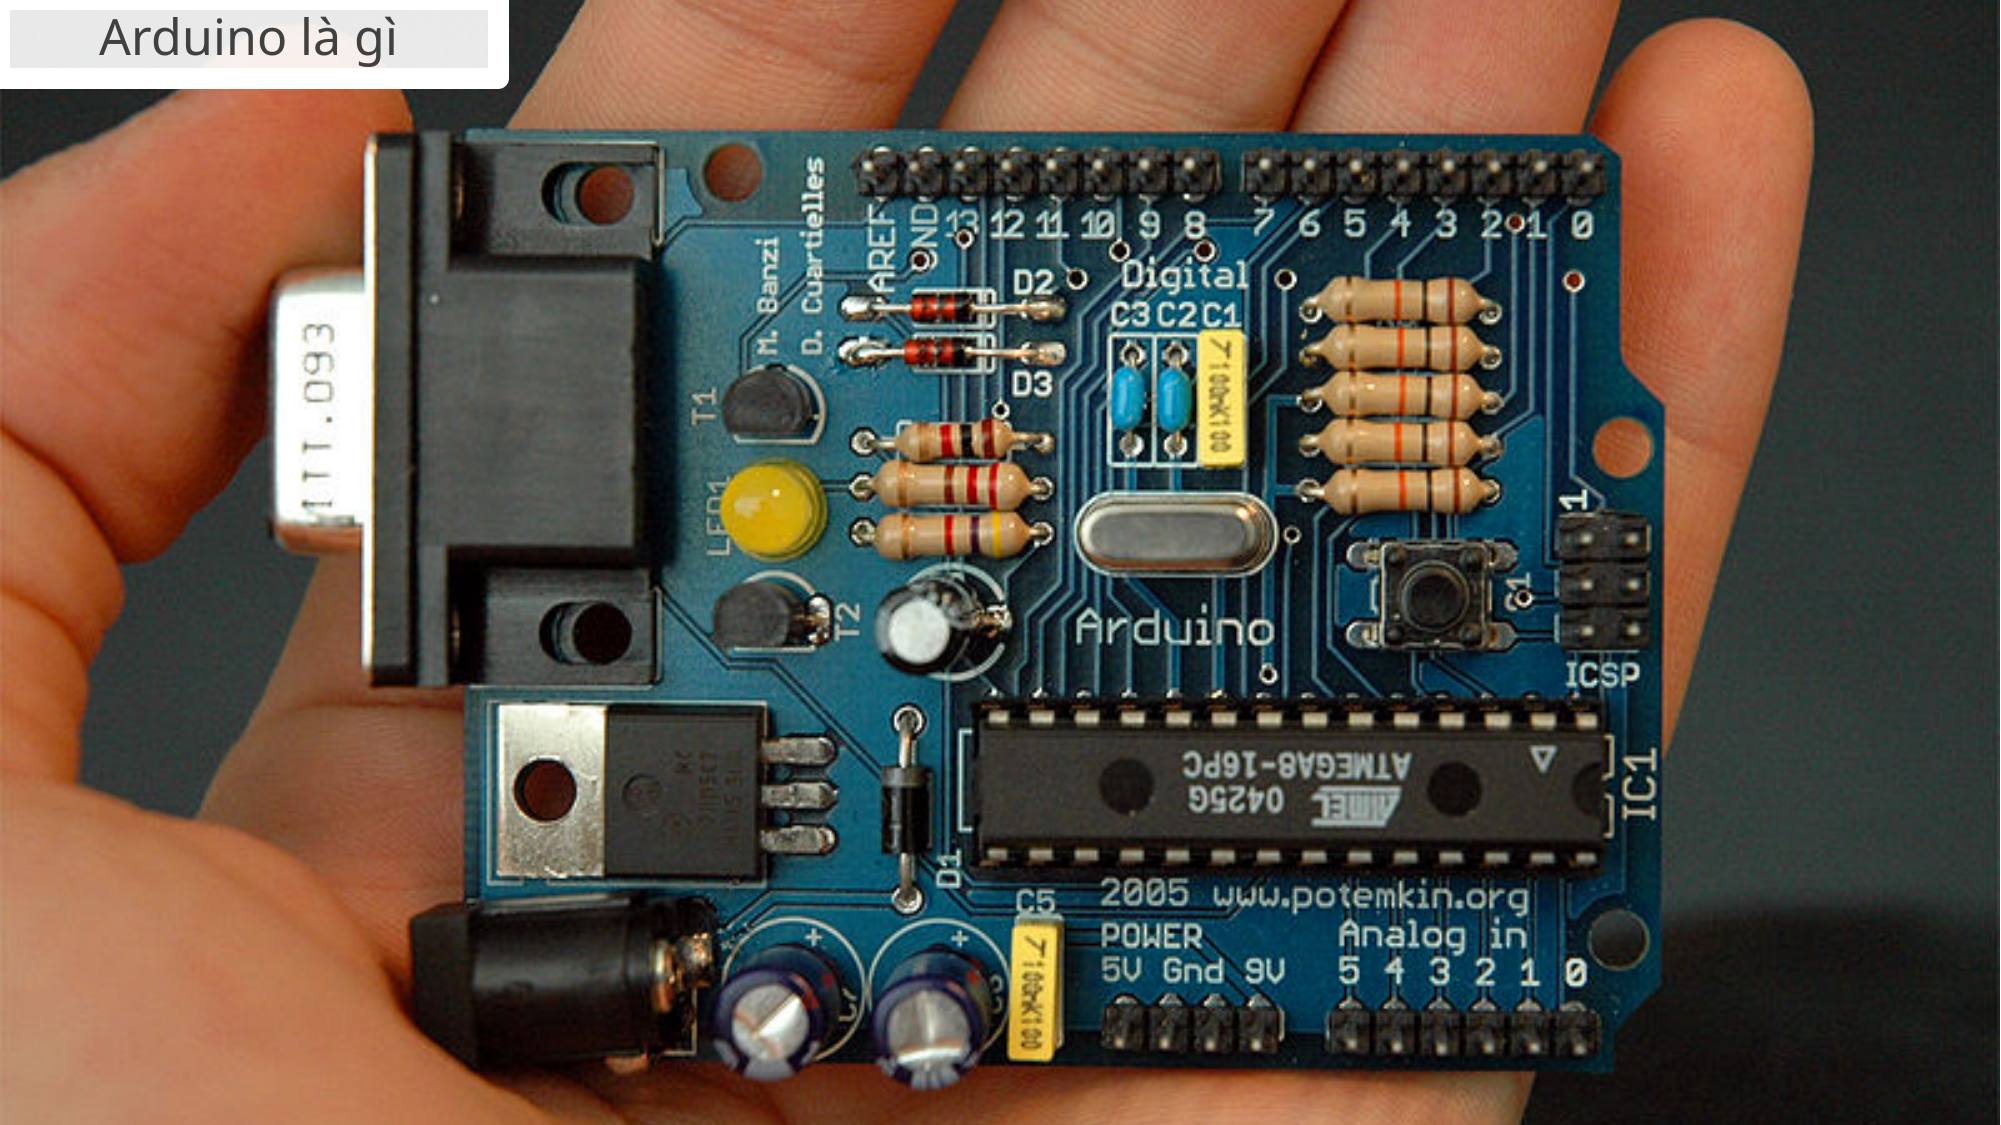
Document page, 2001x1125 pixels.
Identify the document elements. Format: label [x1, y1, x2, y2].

list [0, 0, 2000, 1125]
